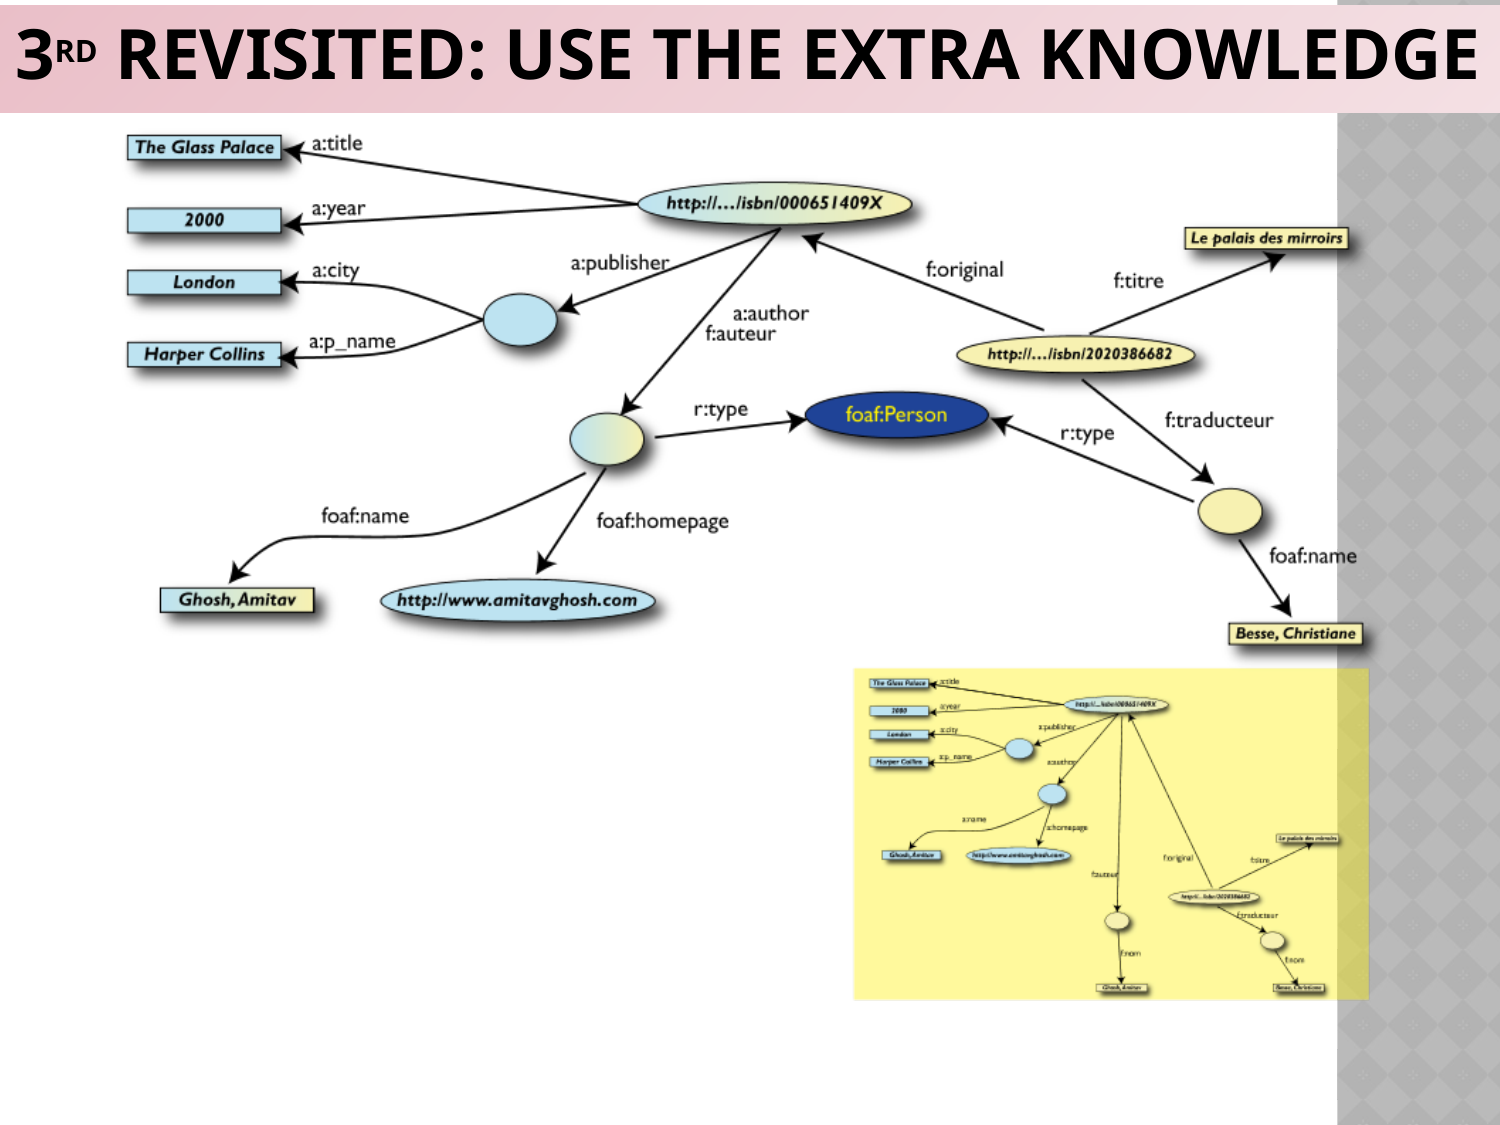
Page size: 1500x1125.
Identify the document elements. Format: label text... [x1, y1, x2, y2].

title 3rd revisited: use the extra knowledge [0, 5, 1500, 113]
picture [116, 125, 1393, 1005]
